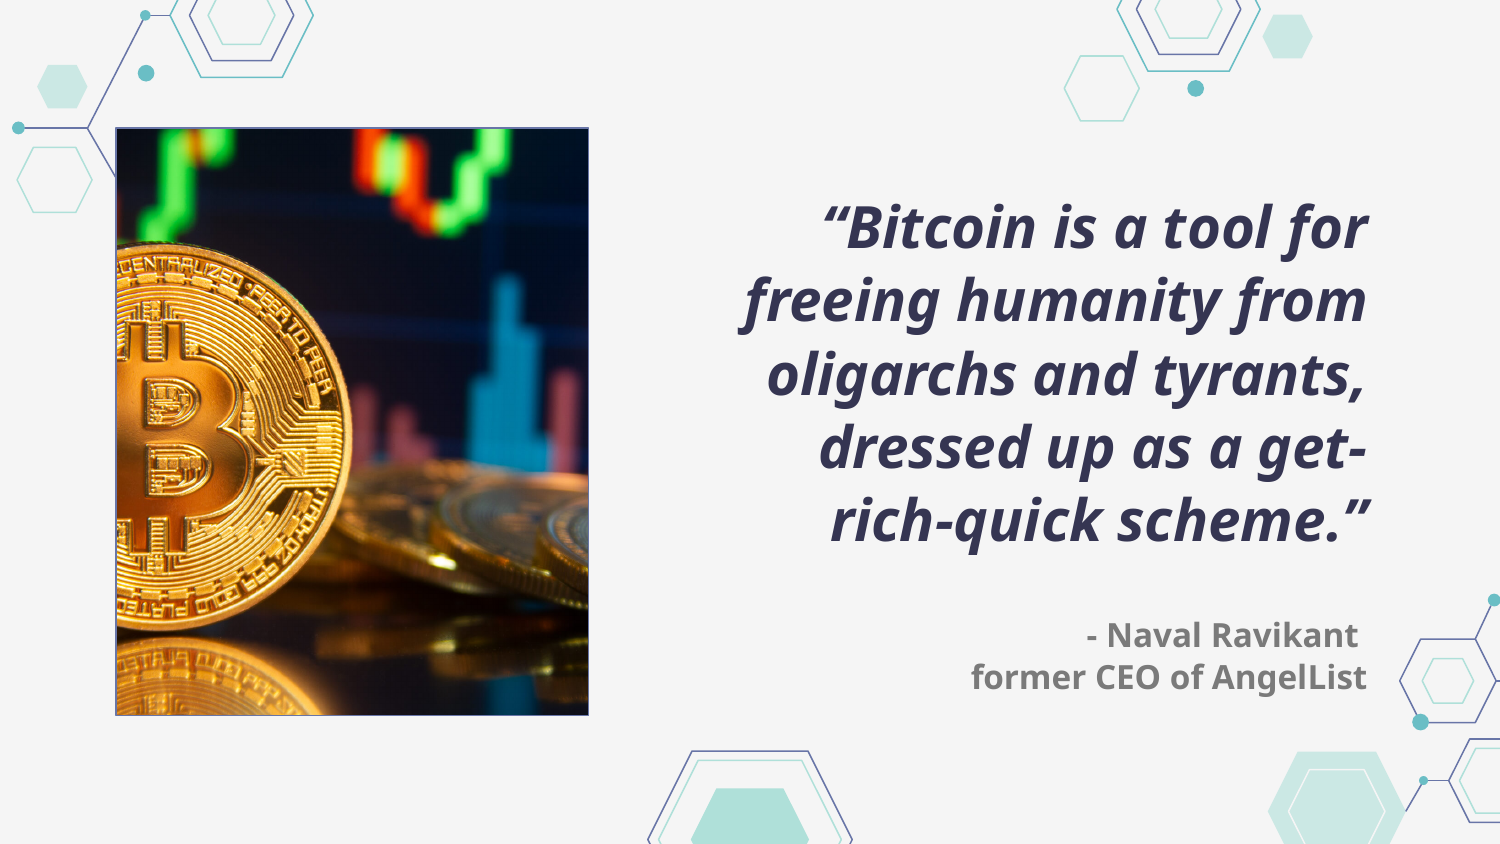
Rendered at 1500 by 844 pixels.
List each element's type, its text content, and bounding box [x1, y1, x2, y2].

subtitle “Bitcoin is a tool for freeing humanity from oligarchs and tyrants, dressed up as a get-rich-quick scheme.” [724, 118, 1383, 569]
title - Naval Ravikant former CEO of AngelList [724, 597, 1383, 685]
picture [116, 128, 589, 716]
